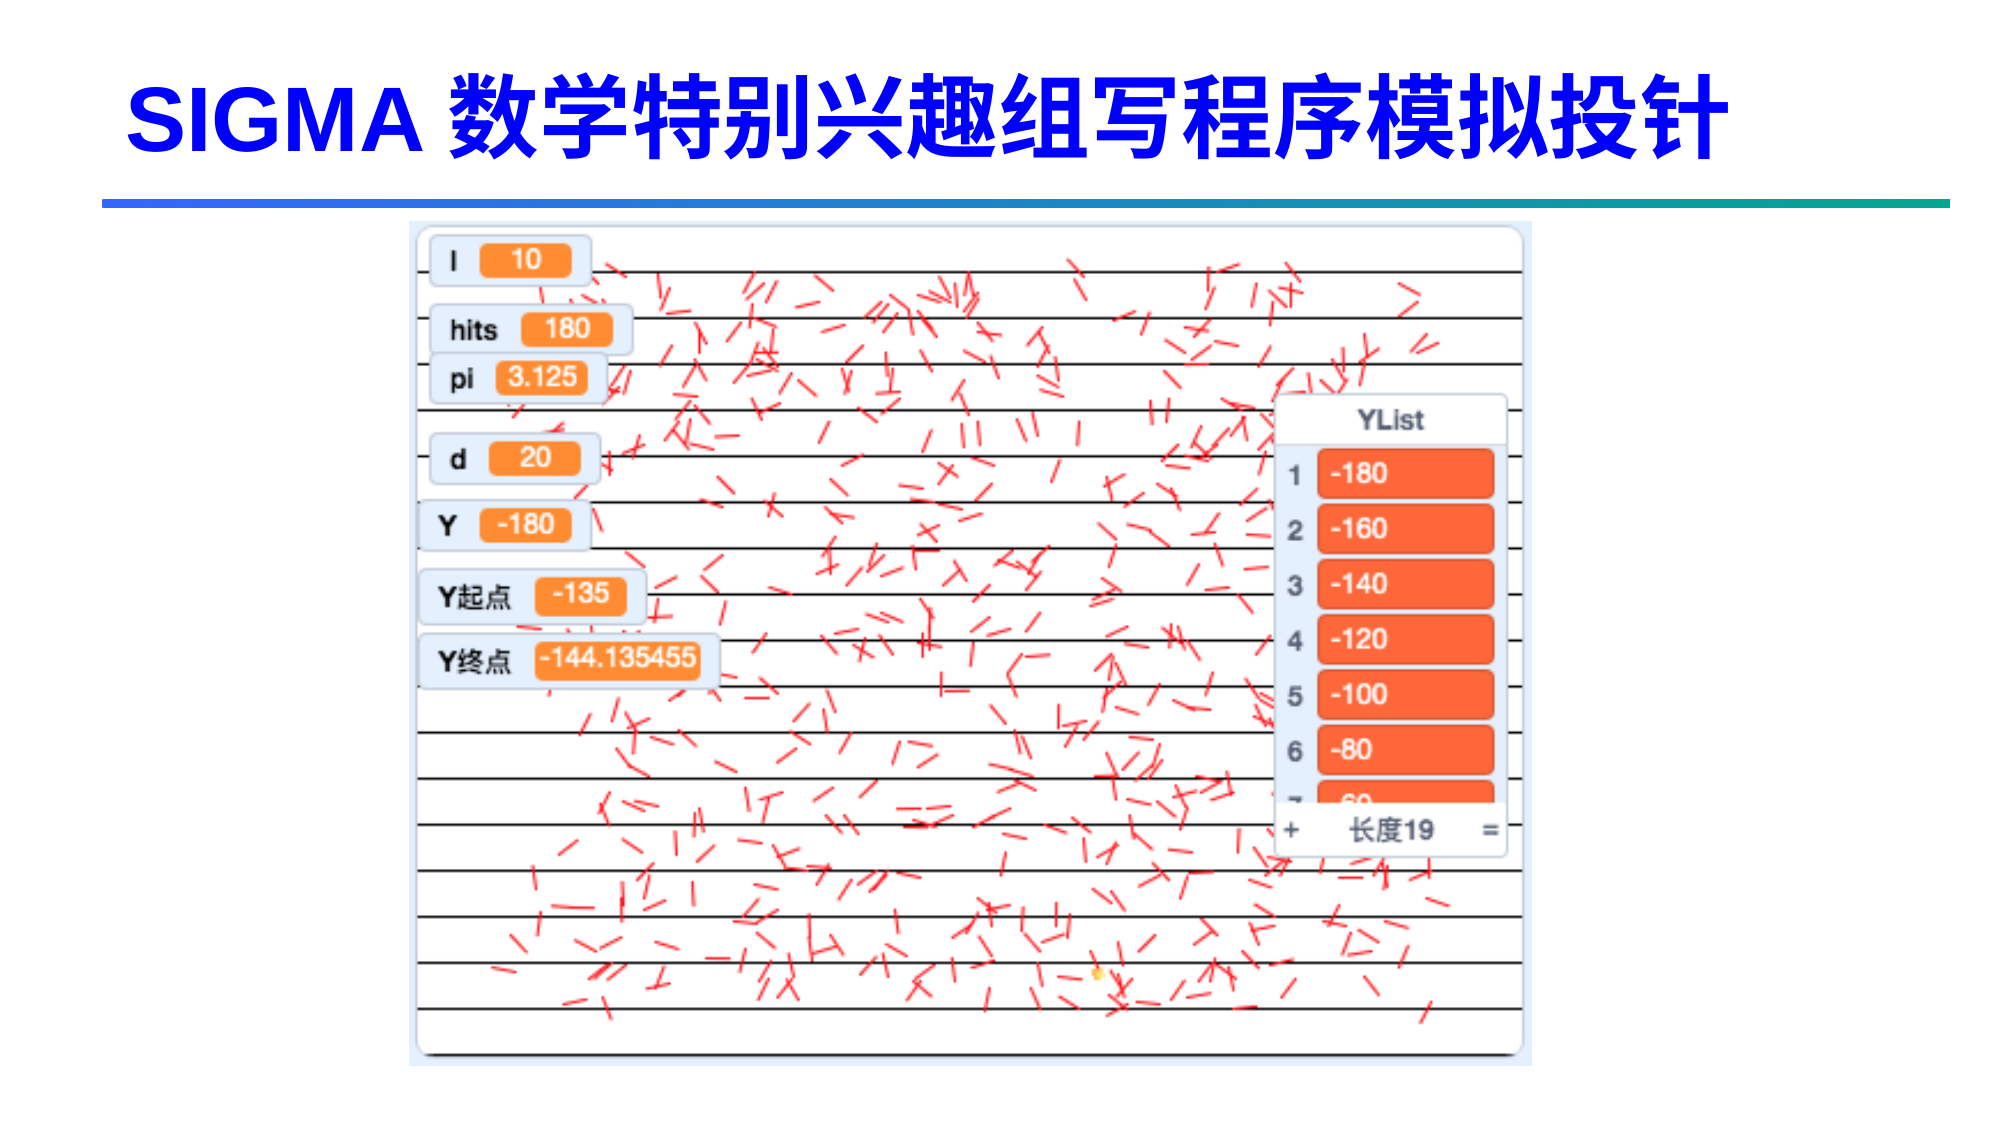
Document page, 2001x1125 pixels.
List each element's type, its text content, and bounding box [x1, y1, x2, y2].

title SIGMA数学特别兴趣组写程序模拟投针 [110, 26, 2000, 204]
picture [409, 220, 1532, 1066]
